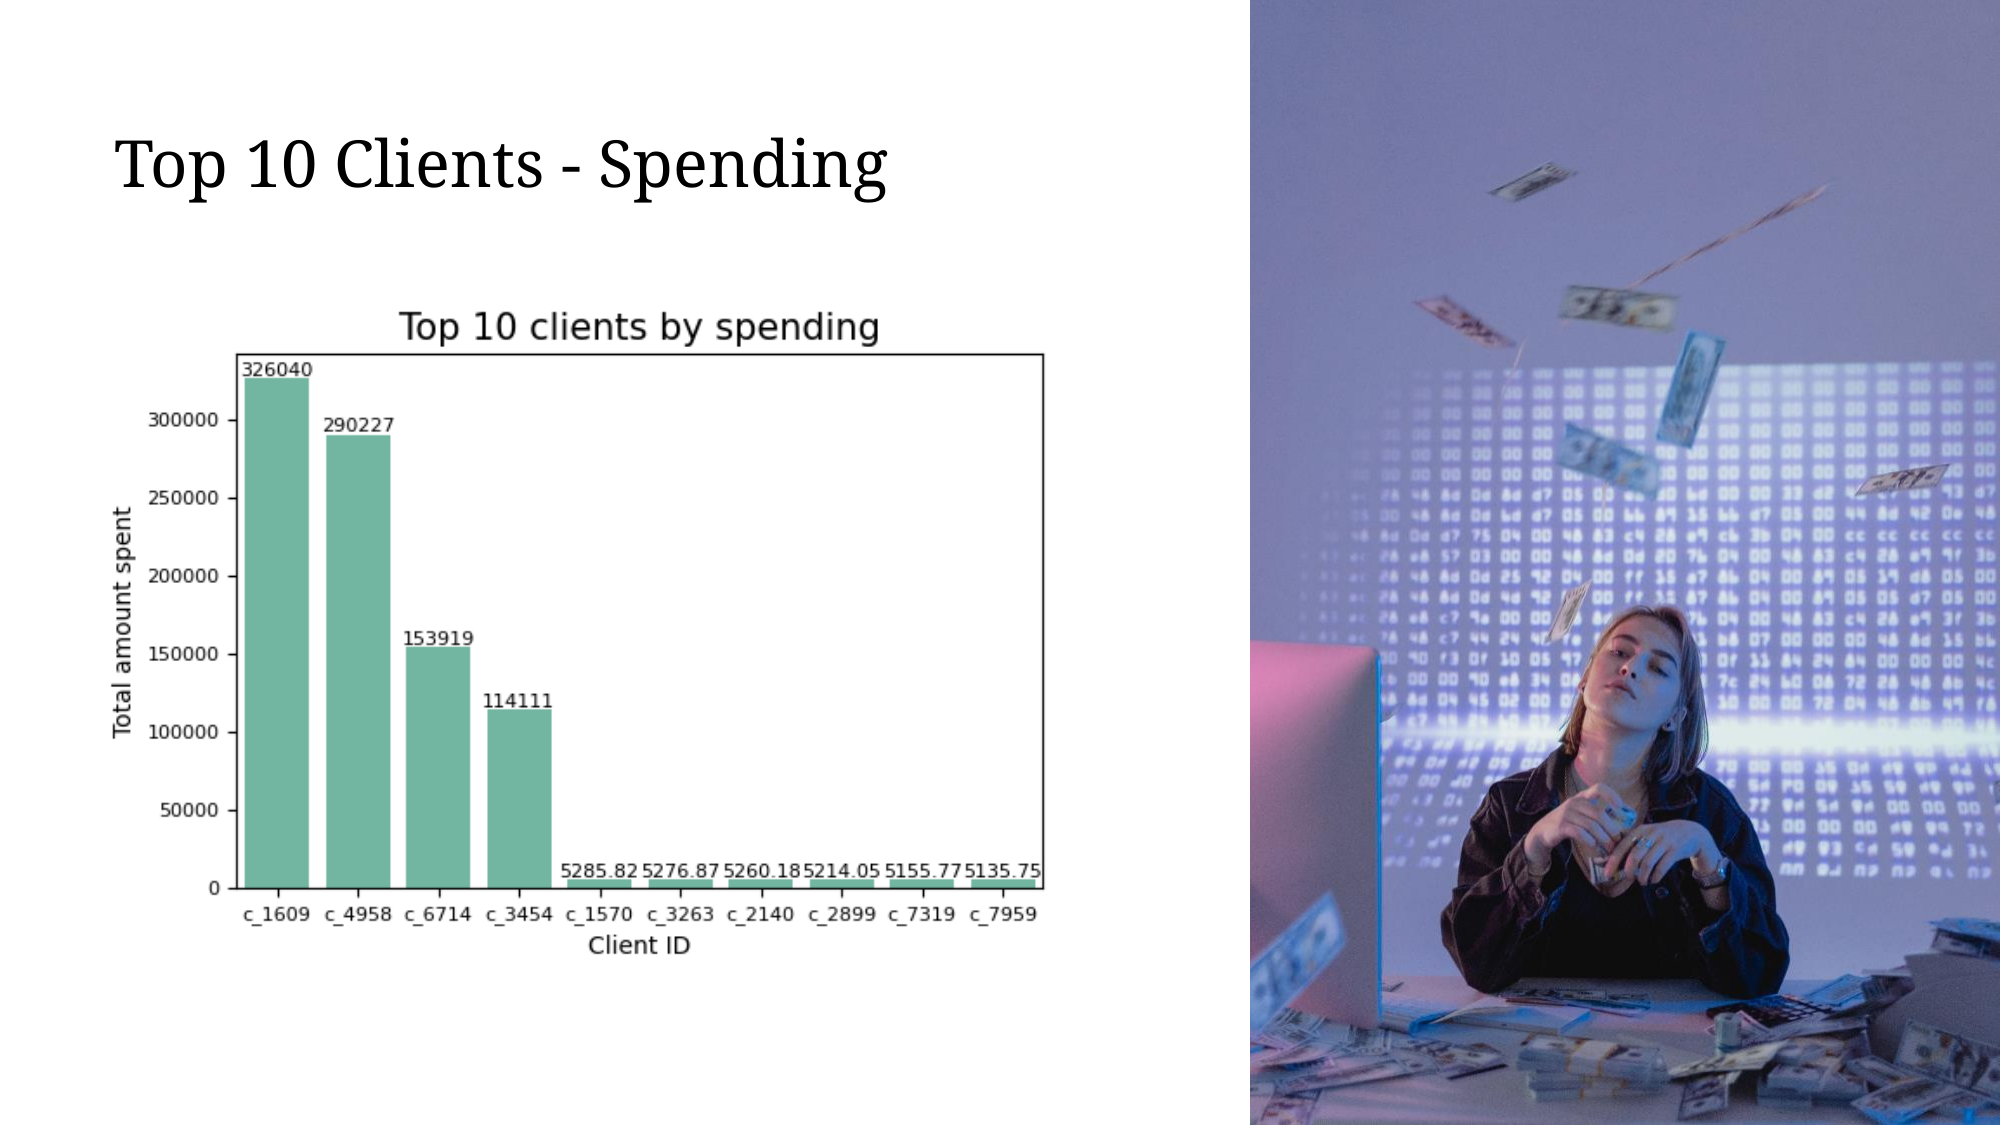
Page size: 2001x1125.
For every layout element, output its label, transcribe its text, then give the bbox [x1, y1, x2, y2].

picture [1249, 0, 2000, 1125]
picture [96, 295, 1060, 975]
title Top 10 Clients - Spending [99, 106, 921, 209]
